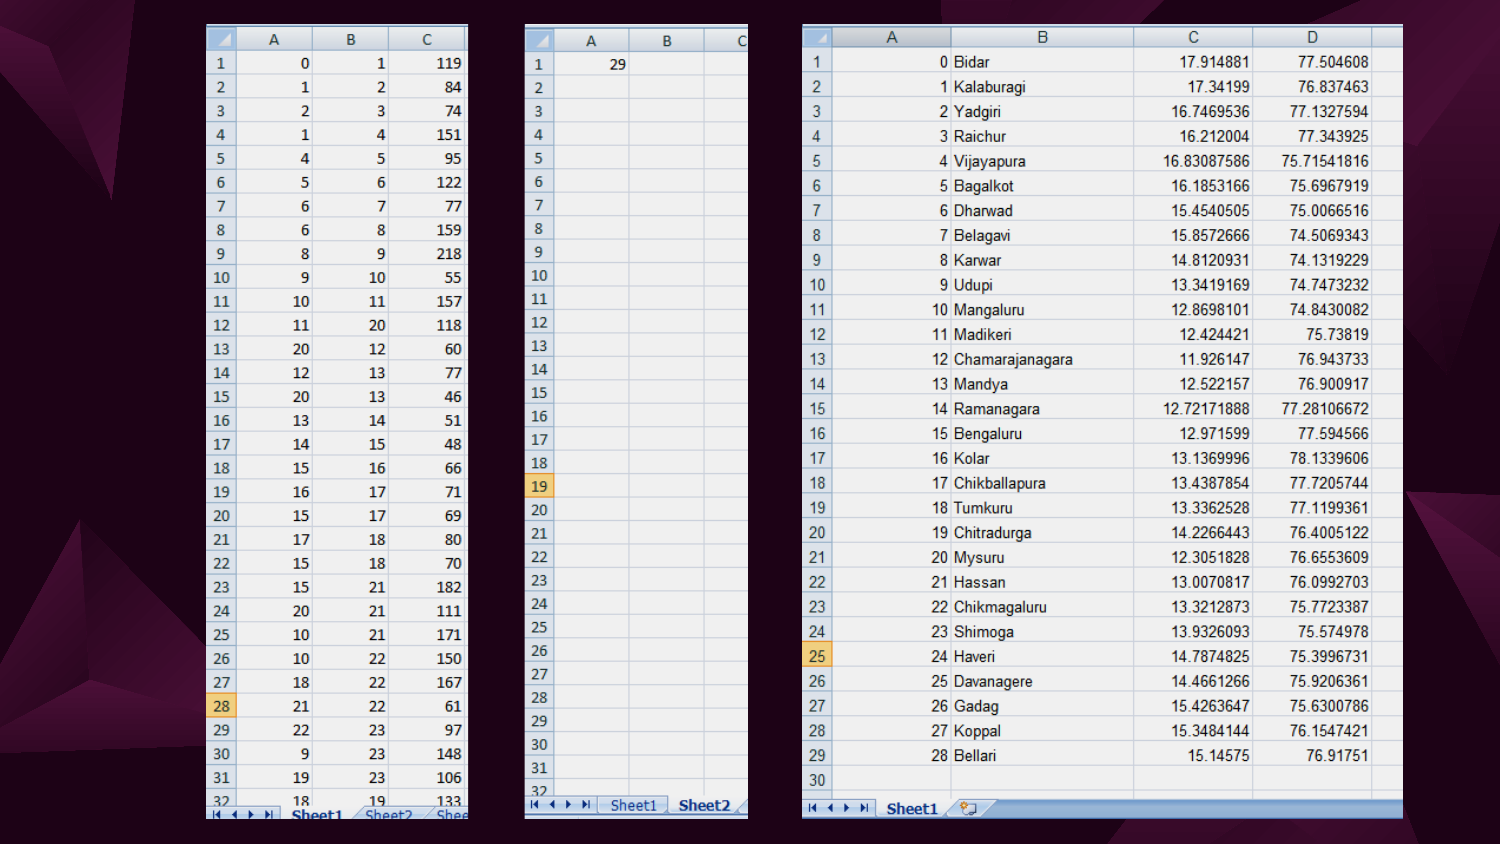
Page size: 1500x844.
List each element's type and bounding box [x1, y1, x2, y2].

picture [524, 24, 749, 819]
picture [205, 24, 469, 819]
picture [801, 24, 1404, 819]
